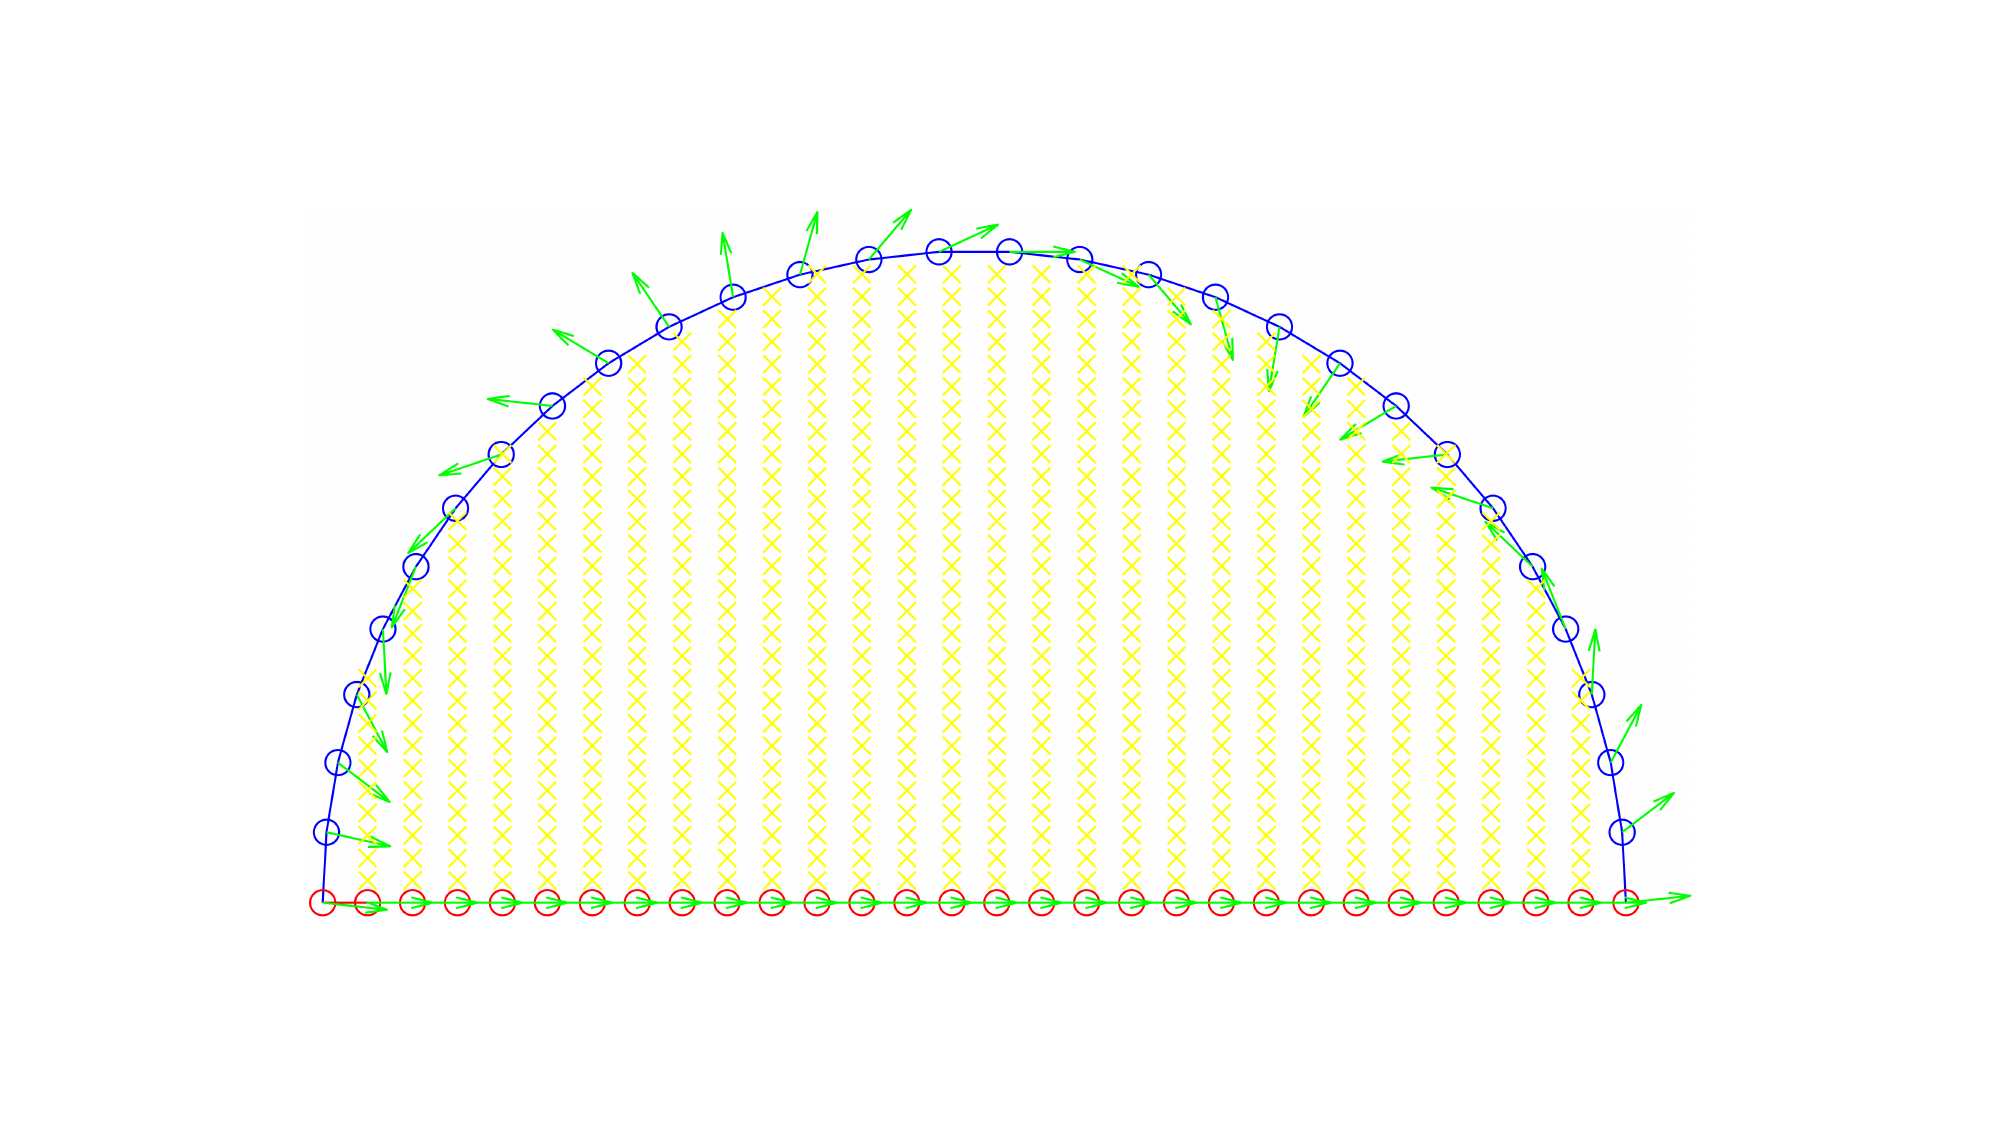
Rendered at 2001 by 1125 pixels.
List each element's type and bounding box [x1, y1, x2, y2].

picture [308, 208, 1692, 917]
